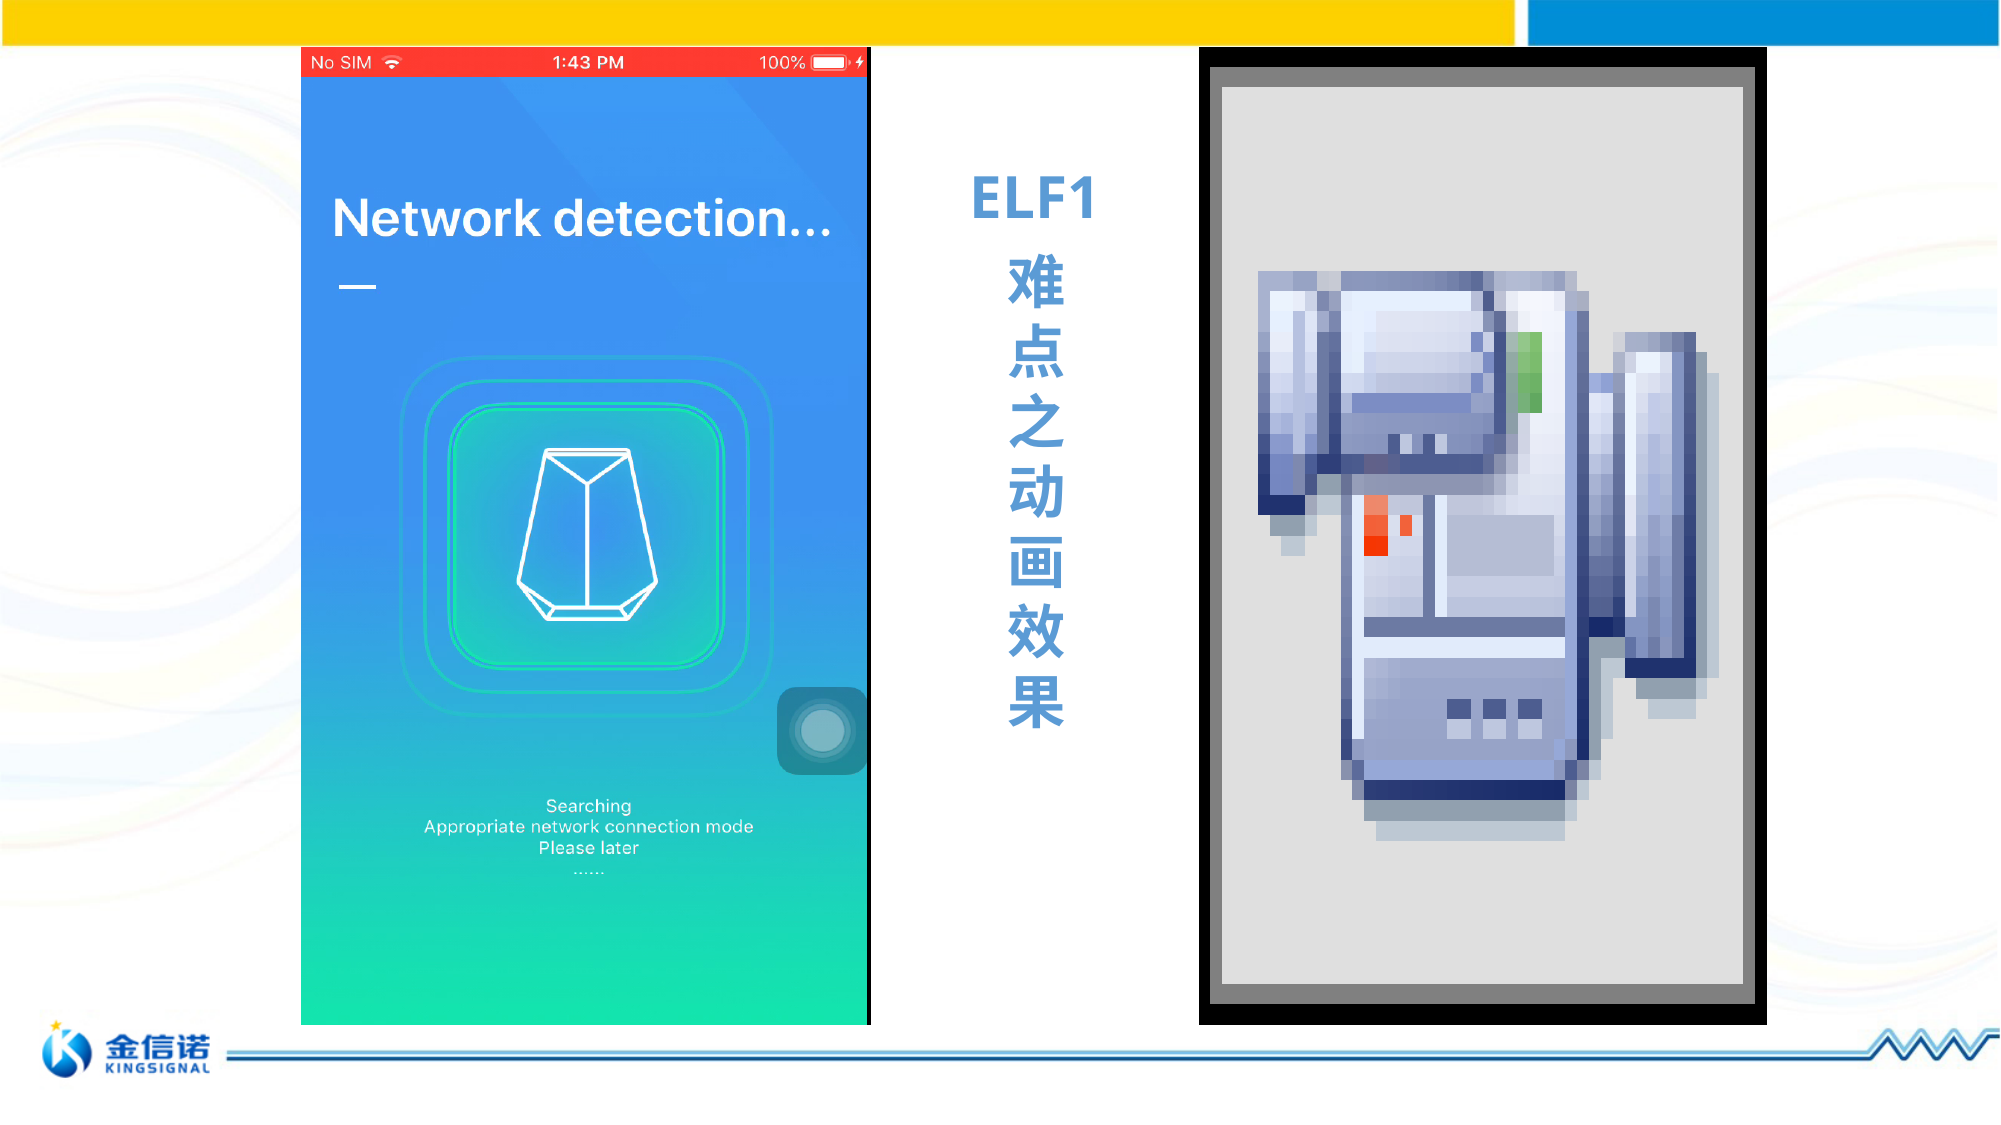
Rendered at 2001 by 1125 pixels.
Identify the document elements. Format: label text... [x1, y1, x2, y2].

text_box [1198, 46, 1768, 1026]
text_box 难点之动画效果 [992, 237, 1078, 763]
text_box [301, 46, 872, 1026]
picture [0, 0, 2001, 1125]
text_box ELF1 [909, 152, 1161, 237]
